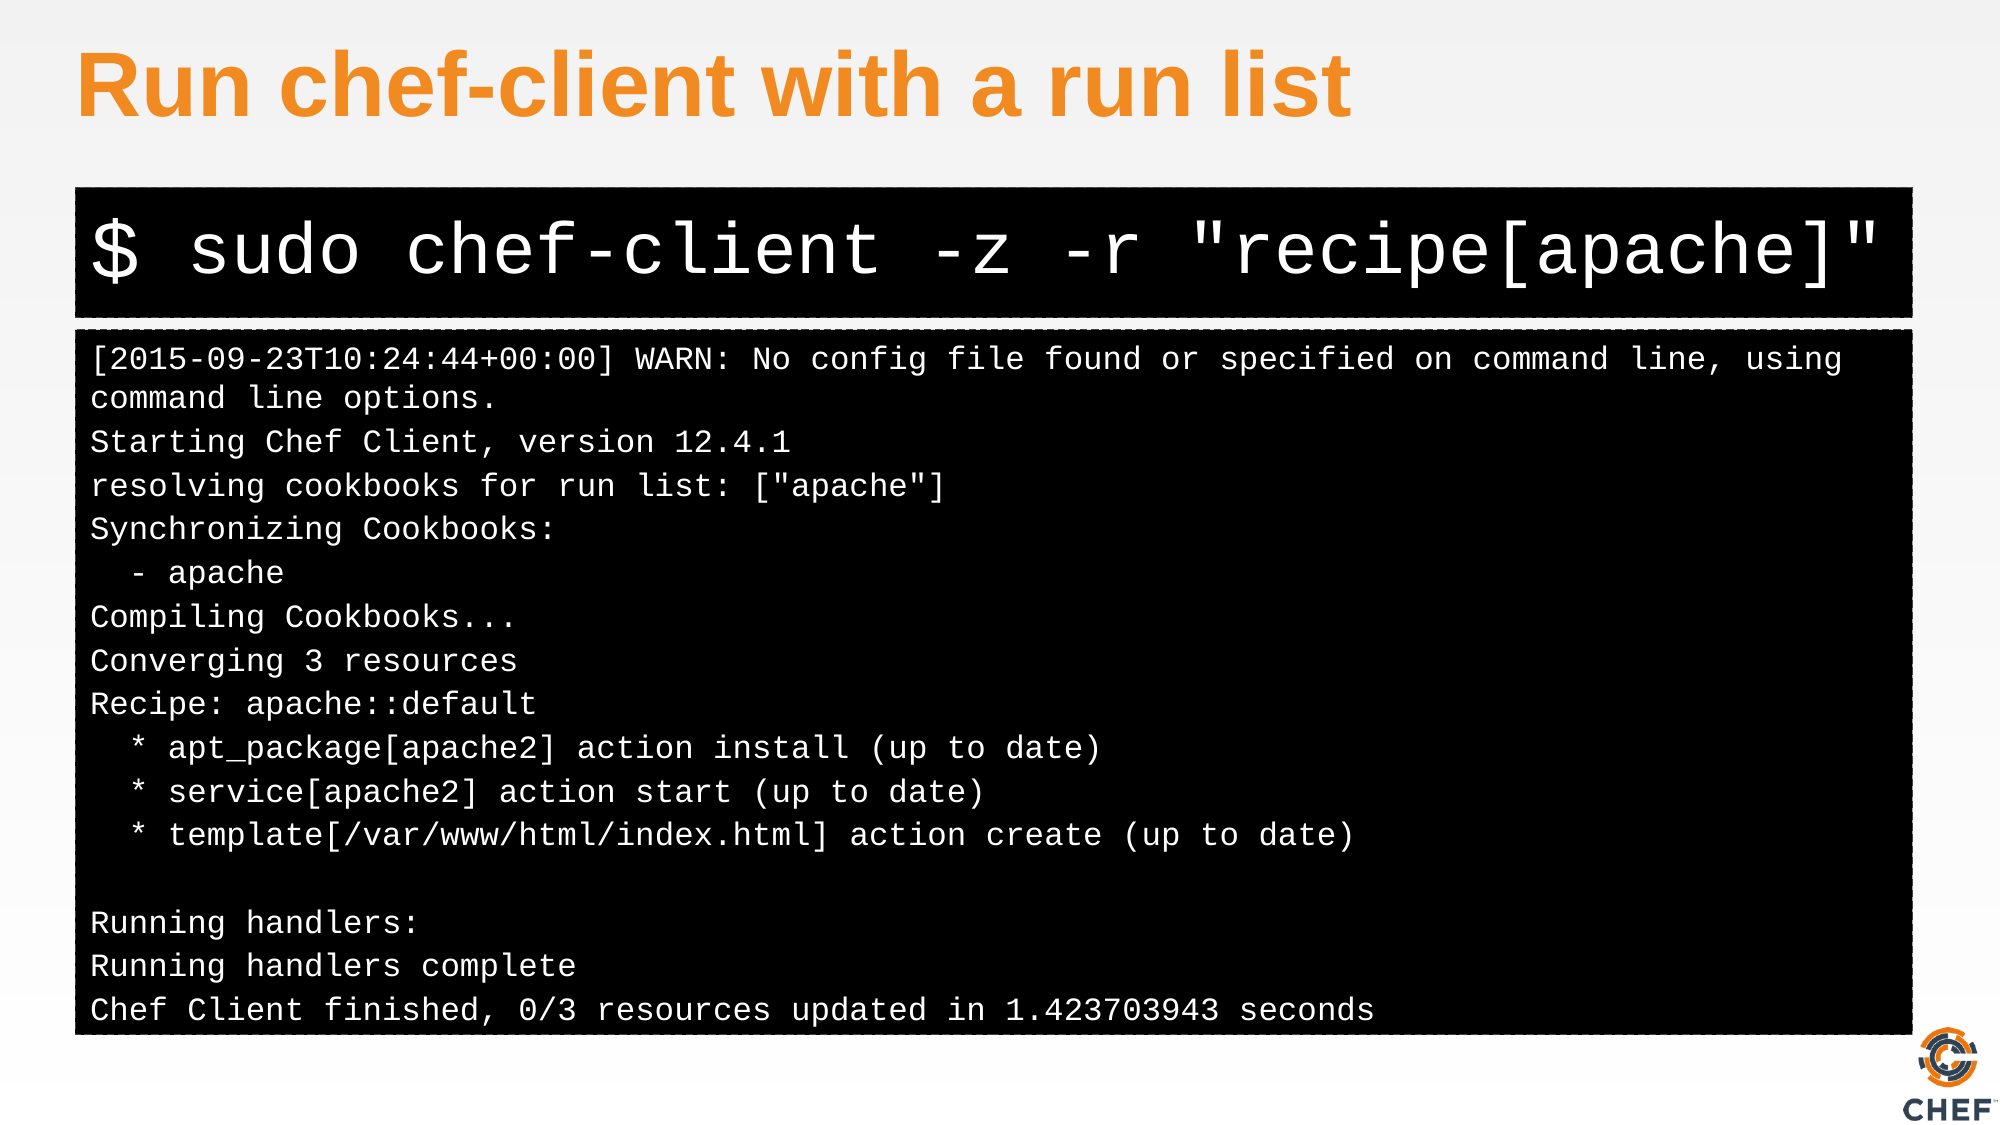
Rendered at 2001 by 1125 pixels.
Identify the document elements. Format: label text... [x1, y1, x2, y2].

picture [1903, 1027, 1998, 1121]
list sudo chef-client -z -r "recipe[apache]" [172, 201, 1908, 291]
title Run chef-client with a run list [75, 37, 1913, 140]
list [2015-09-23T10:24:44+00:00] WARN: No config file found or specified on command line, using command line options. Starting Chef Client, version 12.4.1 resolving cookbooks for run list: ["apache"] Synchronizing Cookbooks: - apache Compiling Cookbooks... Converging 3 resources Recipe: apache::default * apt_package[apache2] action install (up to date) * service[apache2] action start (up to date) * template[/var/www/html/index.html] action create (up to date) Running handlers: Running handlers complete Chef Client finished, 0/3 resources updated in 1.423703943 seconds [75, 329, 1913, 1035]
